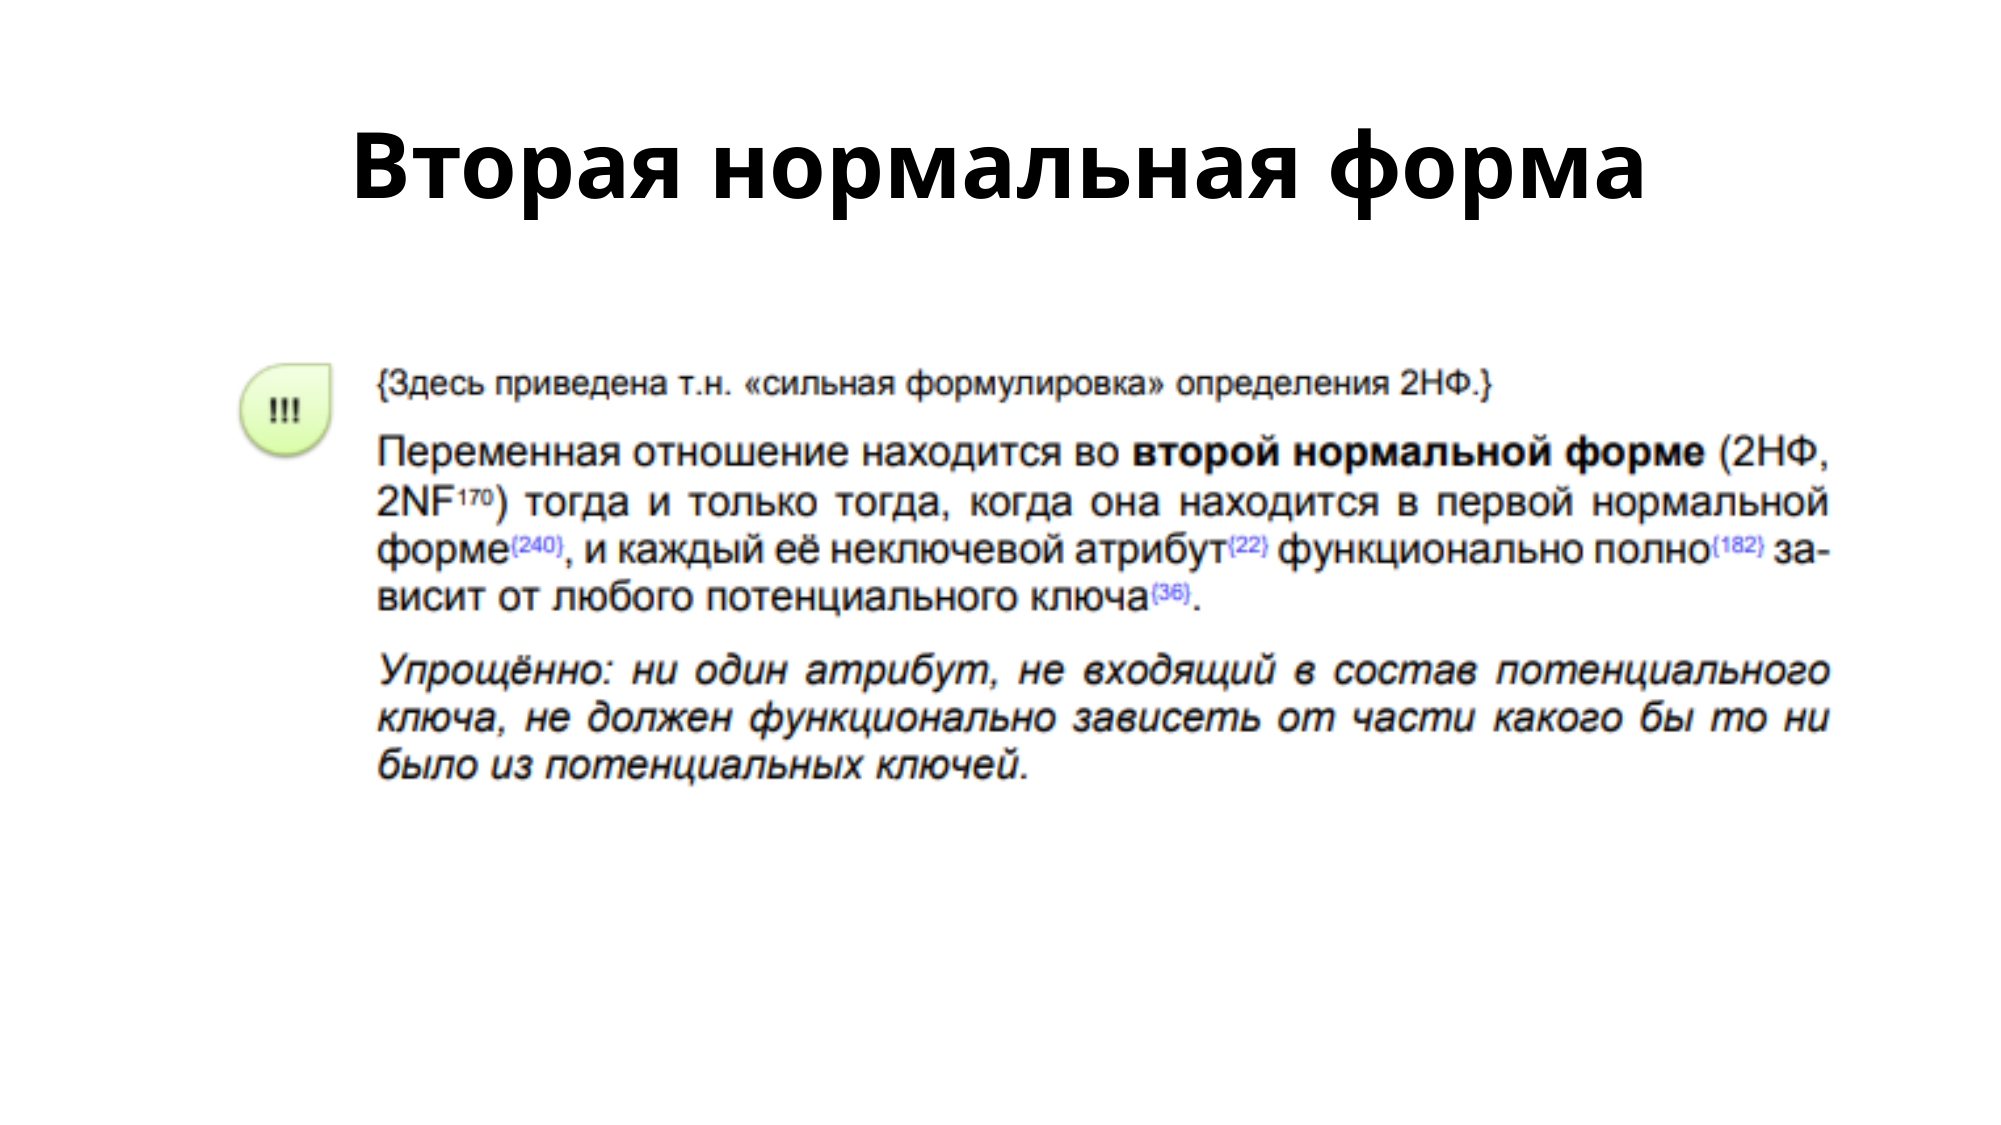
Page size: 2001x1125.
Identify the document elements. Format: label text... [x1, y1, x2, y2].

title Вторая нормальная форма [137, 59, 1863, 278]
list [185, 356, 1888, 811]
